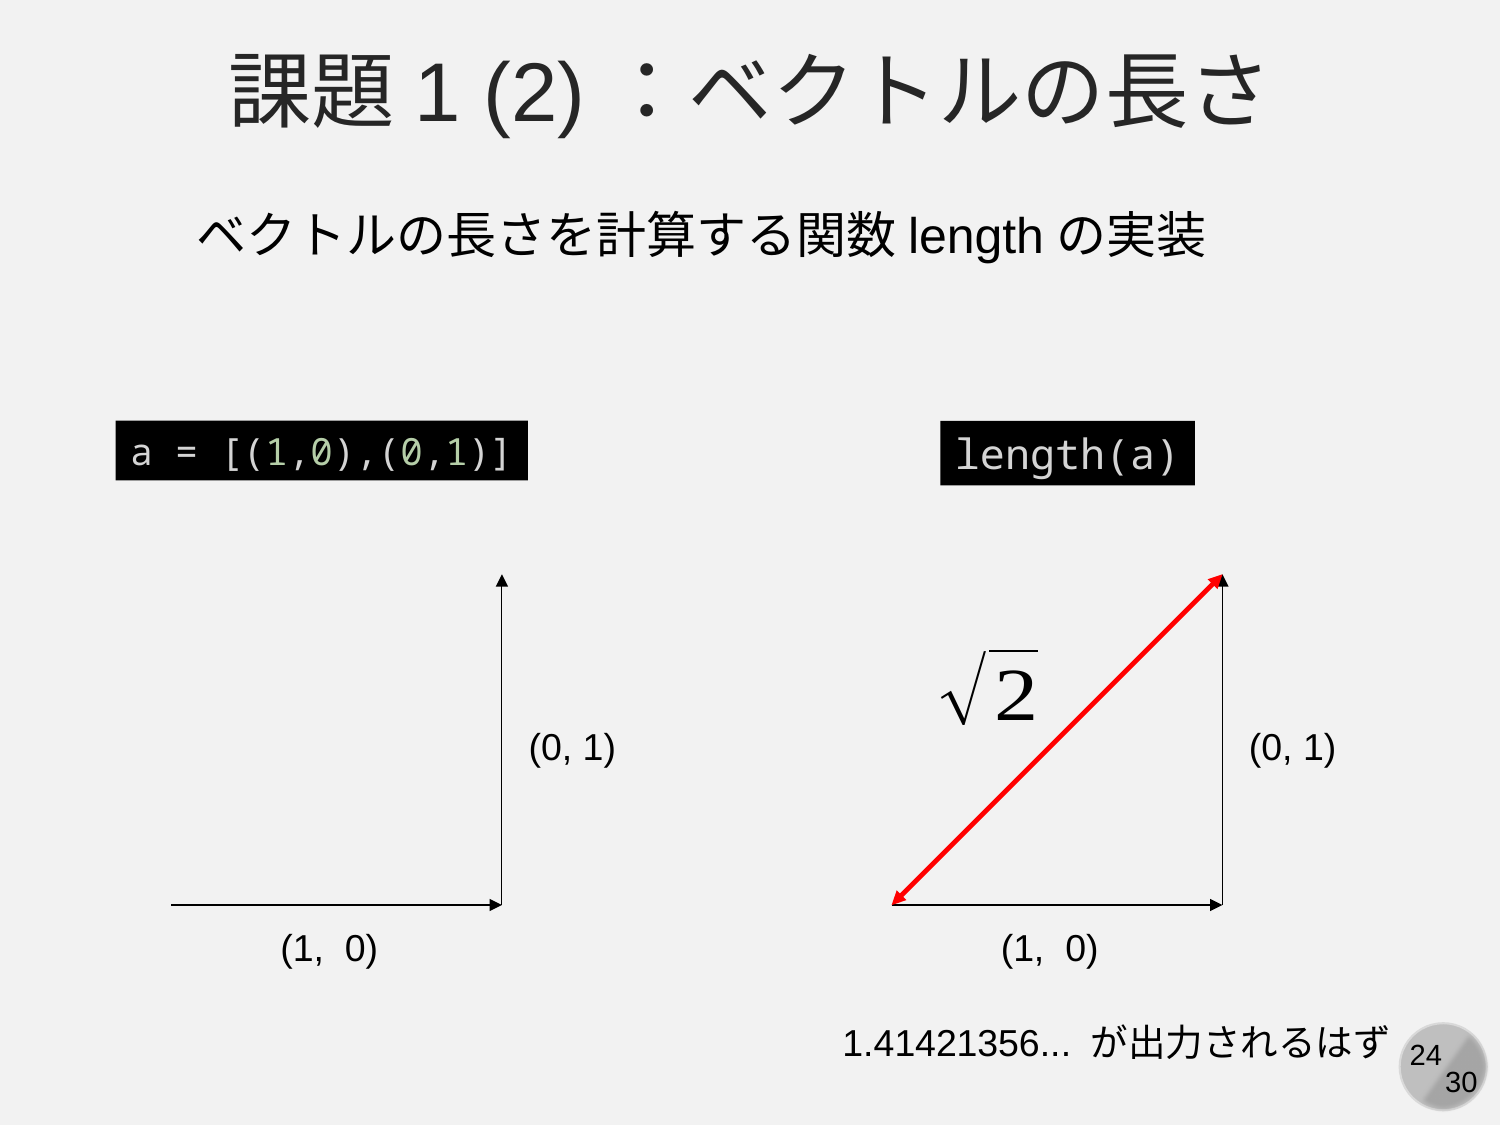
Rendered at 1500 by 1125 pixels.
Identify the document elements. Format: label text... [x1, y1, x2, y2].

text_box (1, 0) [265, 916, 410, 977]
text_box (0, 1) [1234, 715, 1353, 776]
text_box a = [(1,0),(0,1)] [115, 420, 528, 481]
text_box 1.41421356... が出力されるはず [827, 1011, 1406, 1072]
list 課題1 (2)：ベクトルの長さ [0, 31, 1500, 155]
text_box (1, 0) [986, 916, 1131, 977]
text_box ベクトルの長さを計算する関数lengthの実装 [181, 196, 1221, 271]
text_box length(a) [940, 420, 1195, 486]
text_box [891, 574, 1223, 906]
text_box (0, 1) [513, 715, 632, 776]
